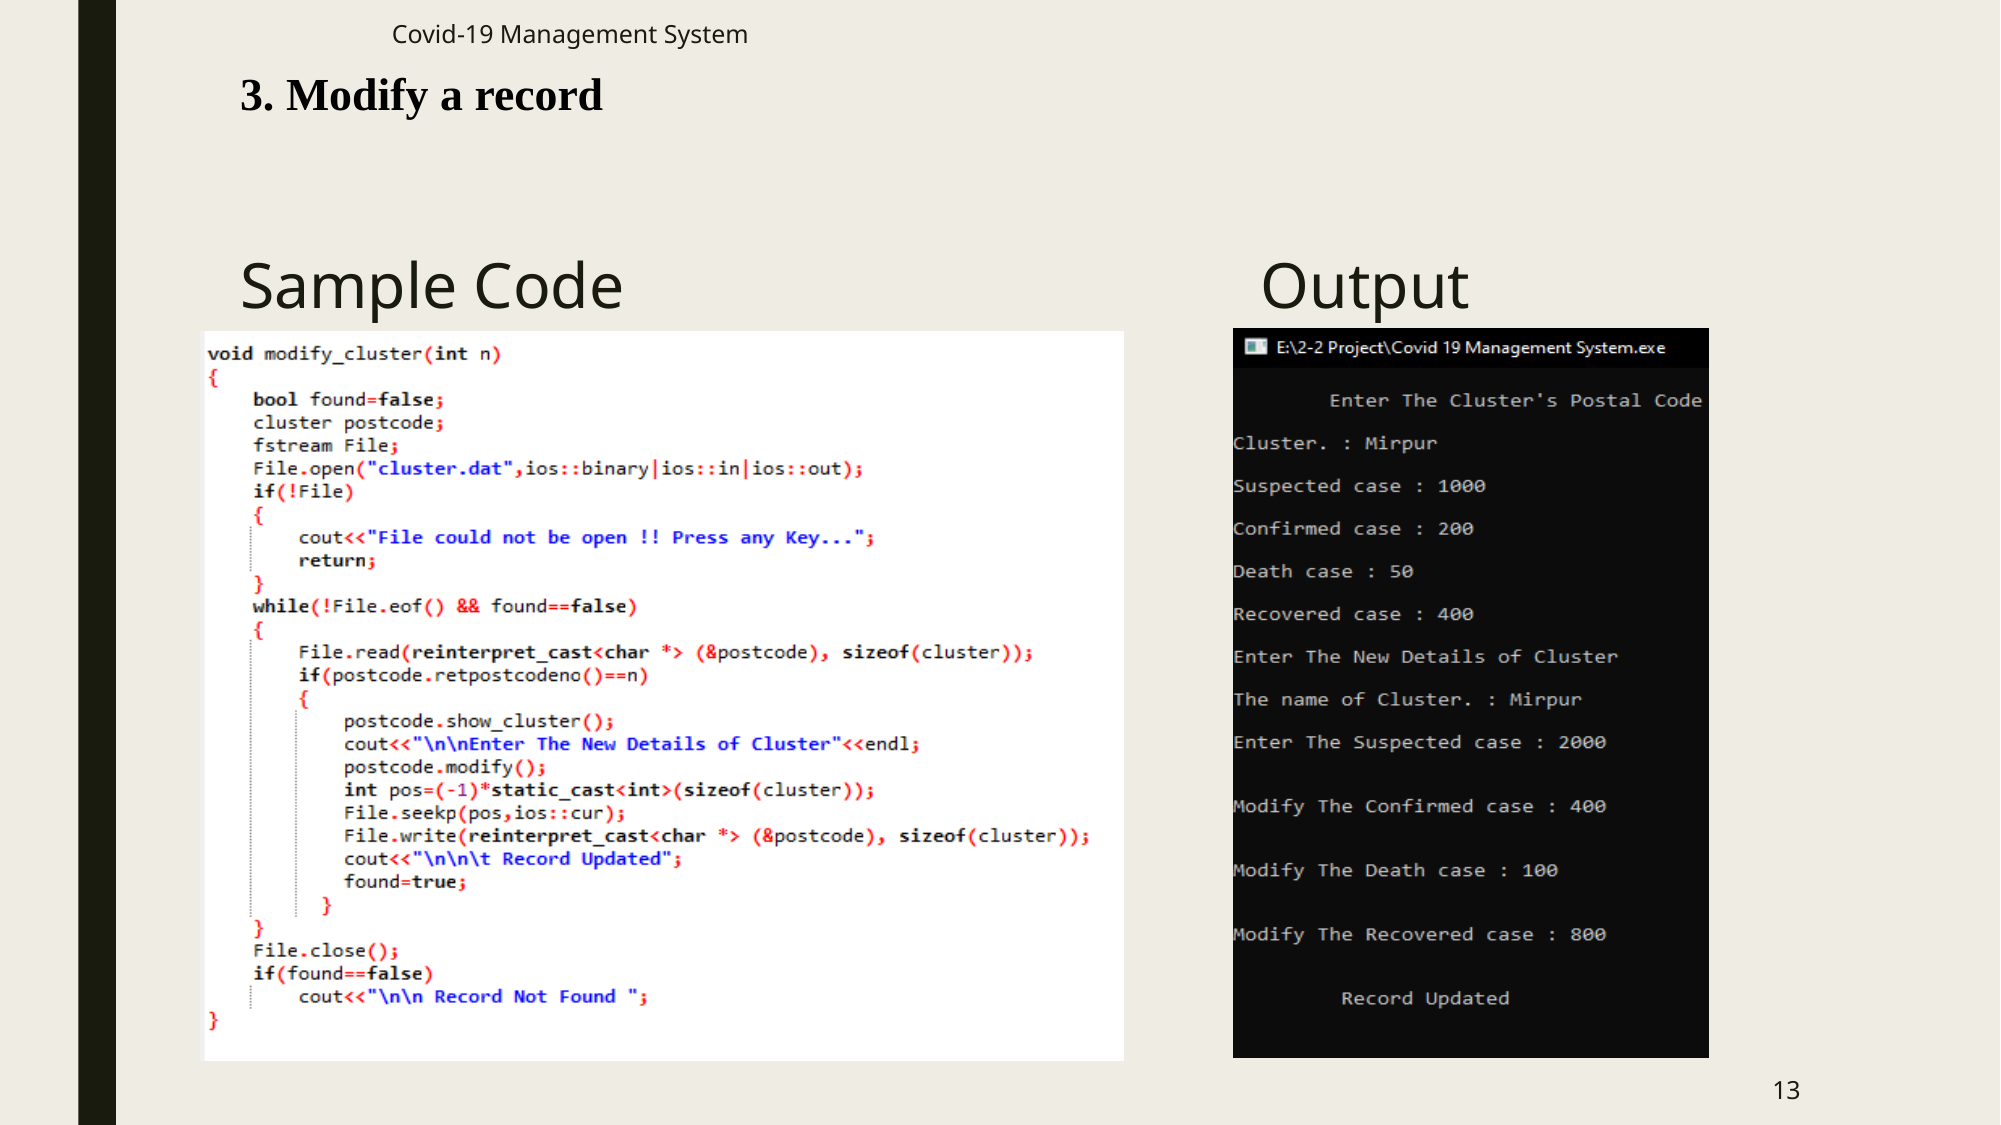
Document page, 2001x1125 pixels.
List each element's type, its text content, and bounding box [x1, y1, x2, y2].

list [1233, 328, 1709, 1058]
list Output [1245, 193, 1807, 329]
footer Covid-19 Management System [376, 0, 1408, 67]
title 3. Modify a record [225, 64, 1800, 308]
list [199, 331, 1124, 1061]
list Sample Code [225, 246, 954, 329]
slide_number 13 [1553, 1058, 1816, 1125]
